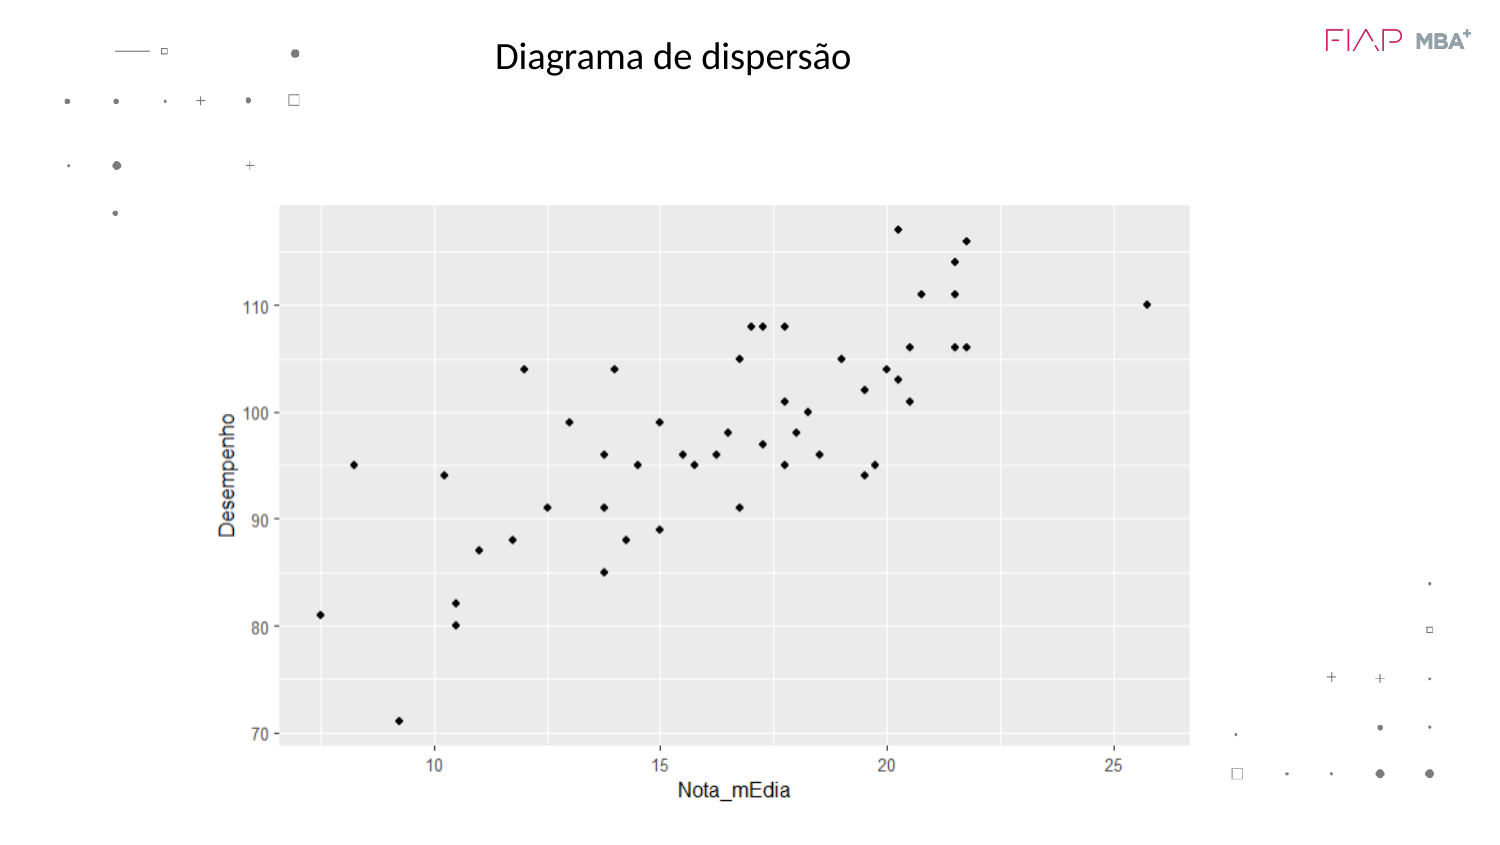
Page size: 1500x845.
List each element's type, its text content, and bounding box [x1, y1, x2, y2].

picture [0, 0, 1500, 844]
title Diagrama de dispersão [76, 23, 1270, 86]
